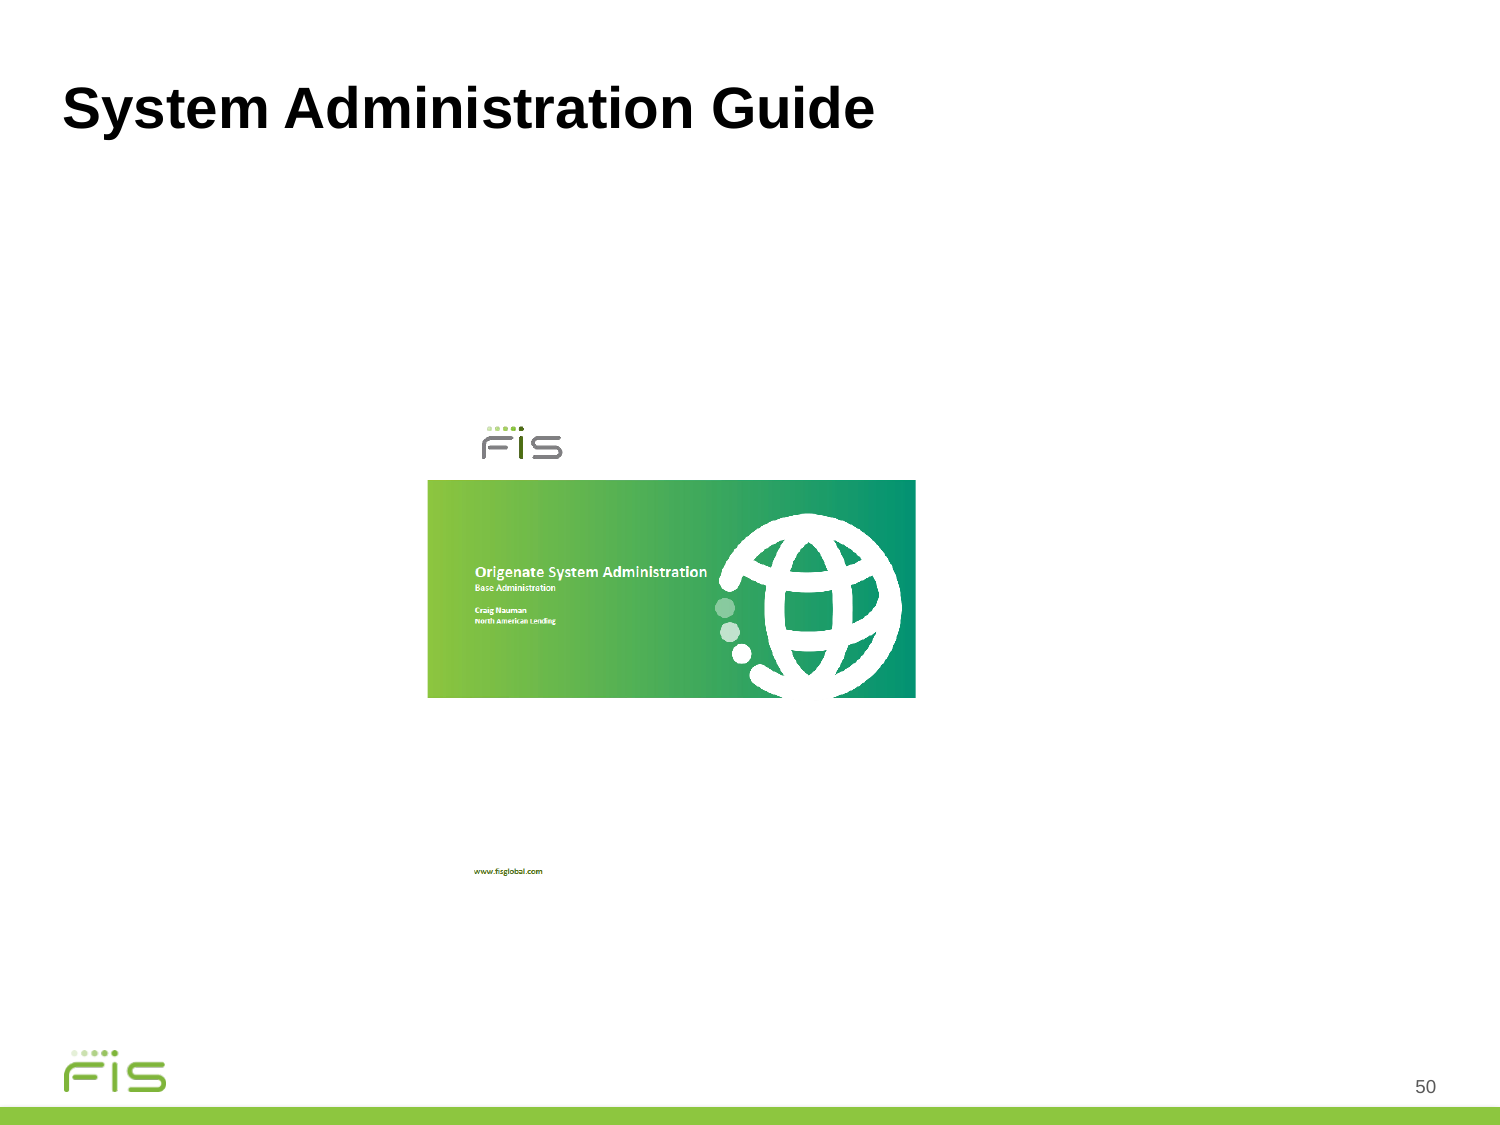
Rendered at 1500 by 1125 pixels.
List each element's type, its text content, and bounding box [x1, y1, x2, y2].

title System Administration Guide [62, 83, 1435, 255]
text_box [427, 284, 916, 917]
picture [64, 1050, 166, 1092]
slide_number 50 [1359, 1071, 1437, 1101]
